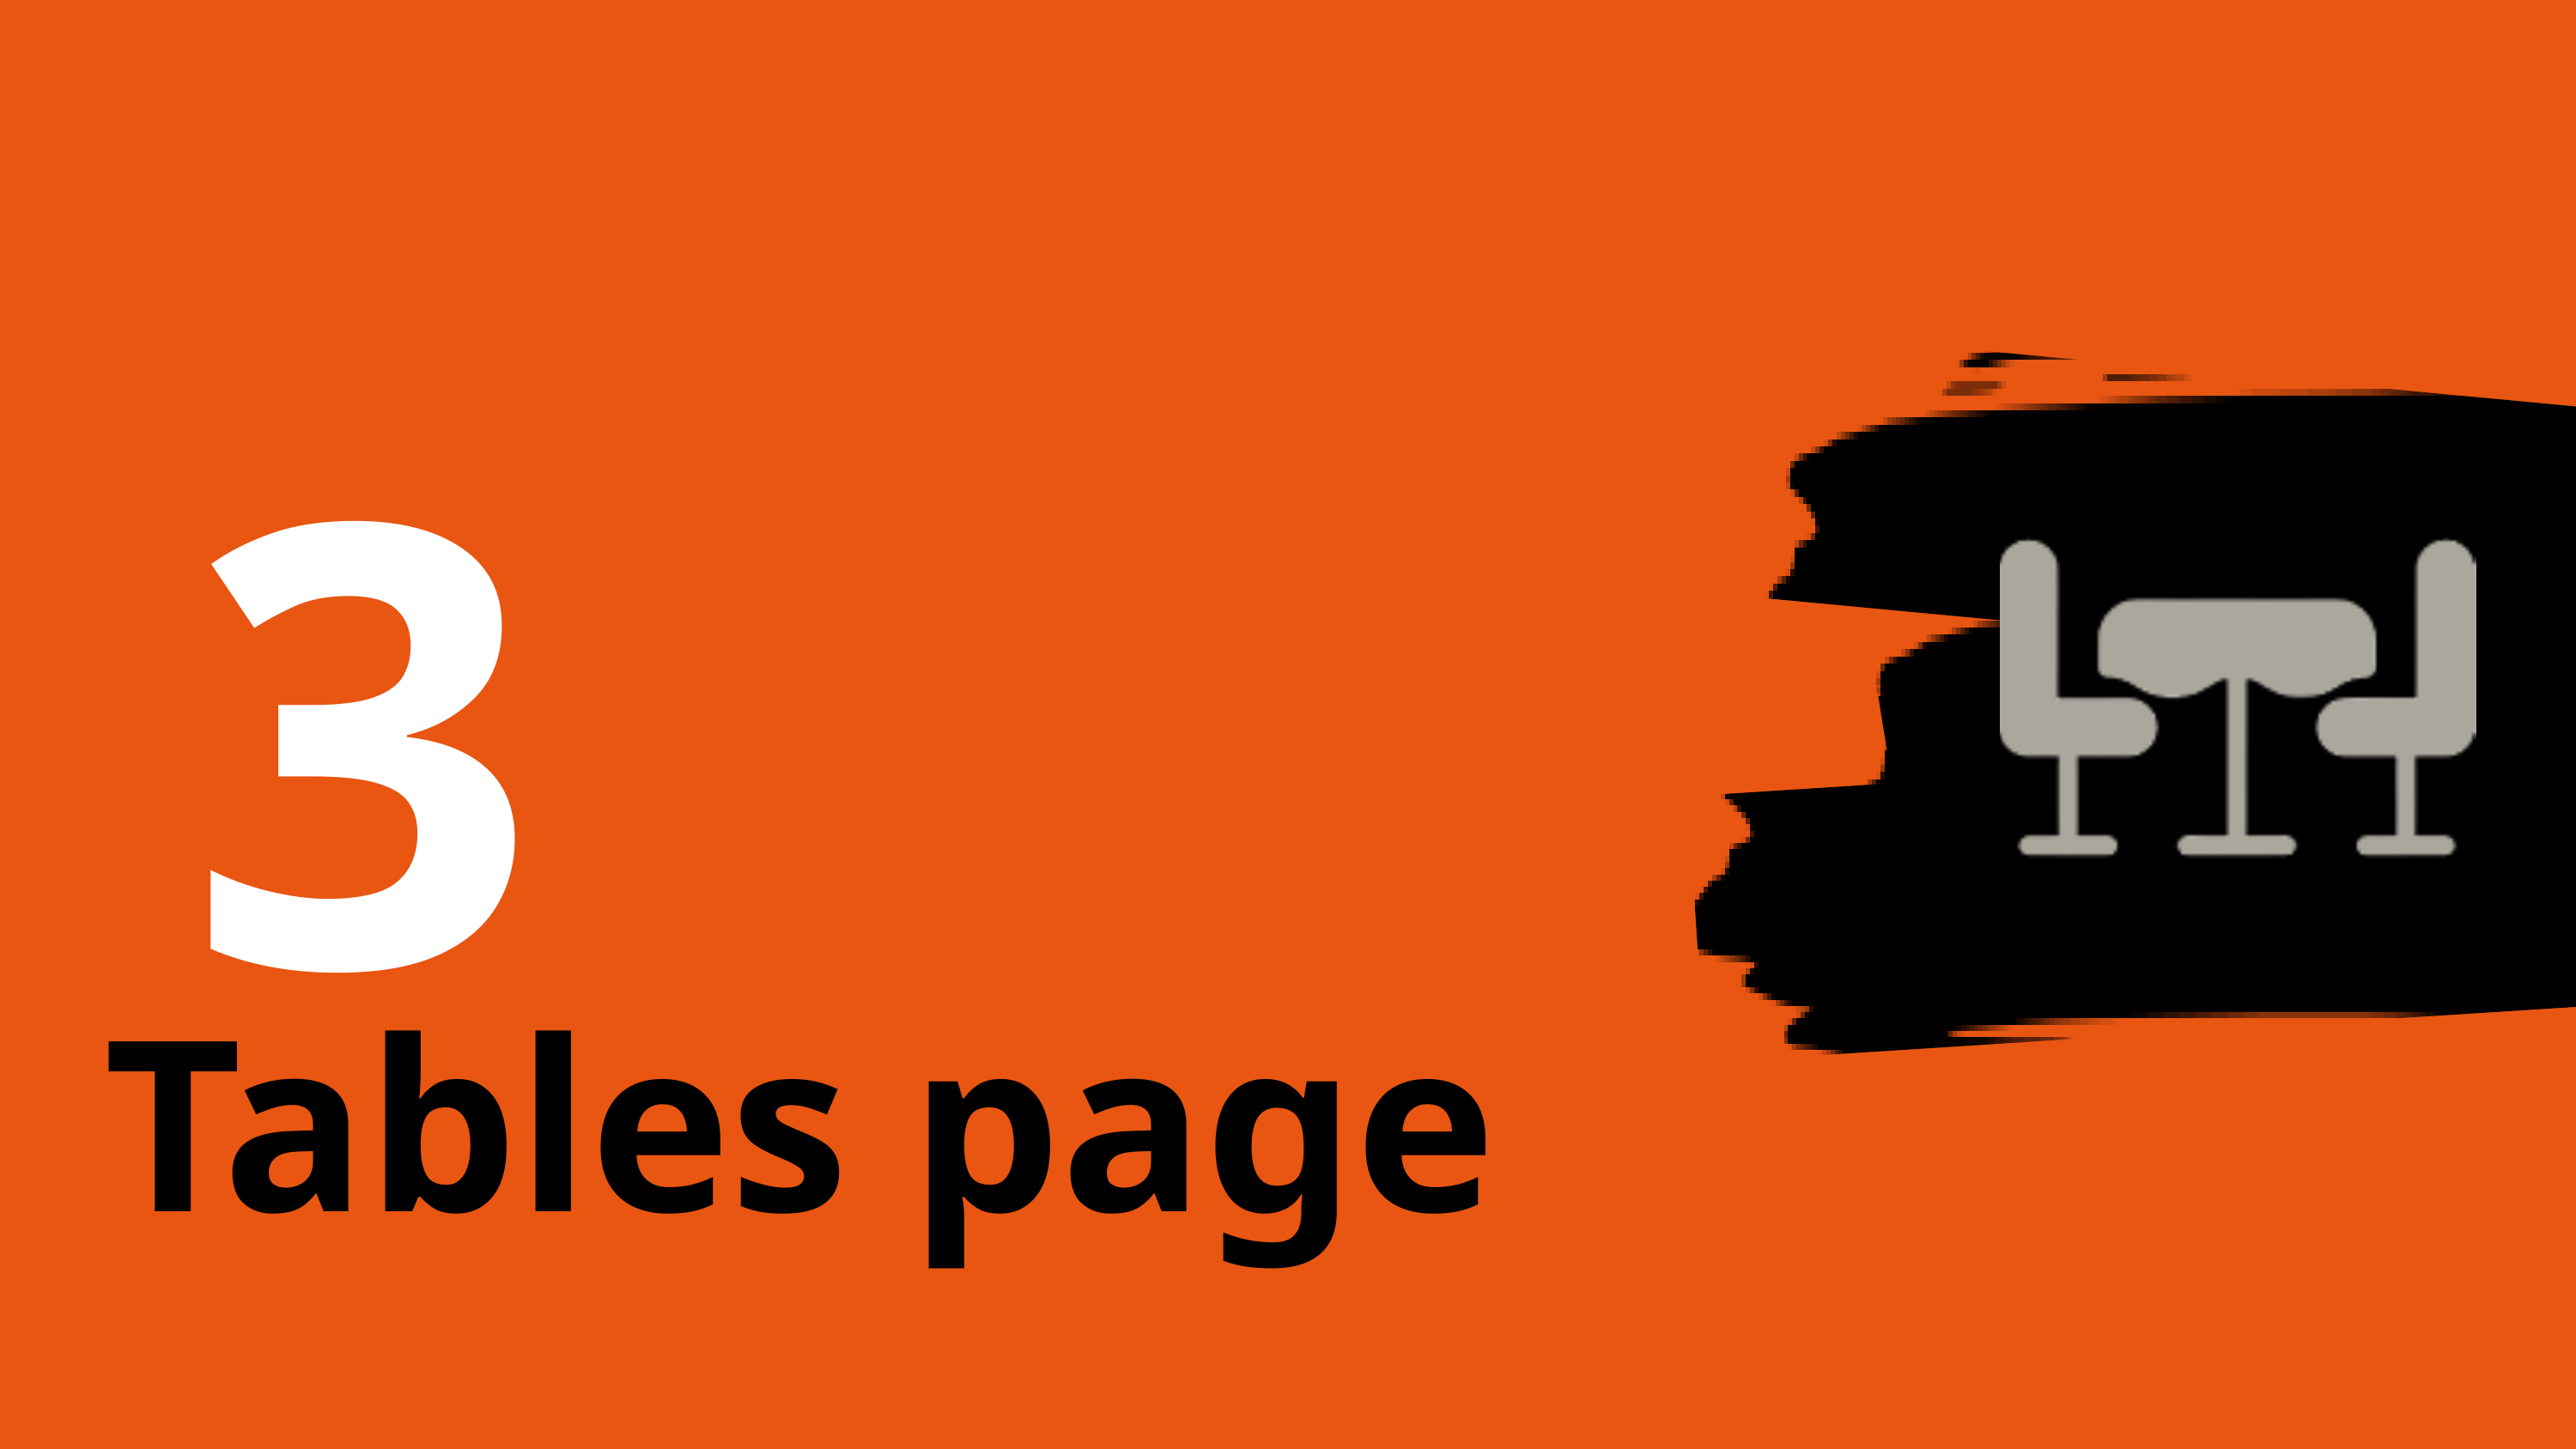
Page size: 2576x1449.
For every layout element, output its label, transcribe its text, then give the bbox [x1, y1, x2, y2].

text_box 3 [100, 351, 540, 1090]
text_box Tables page [104, 973, 1567, 1259]
picture [1999, 462, 2476, 936]
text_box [1687, 331, 2576, 1064]
